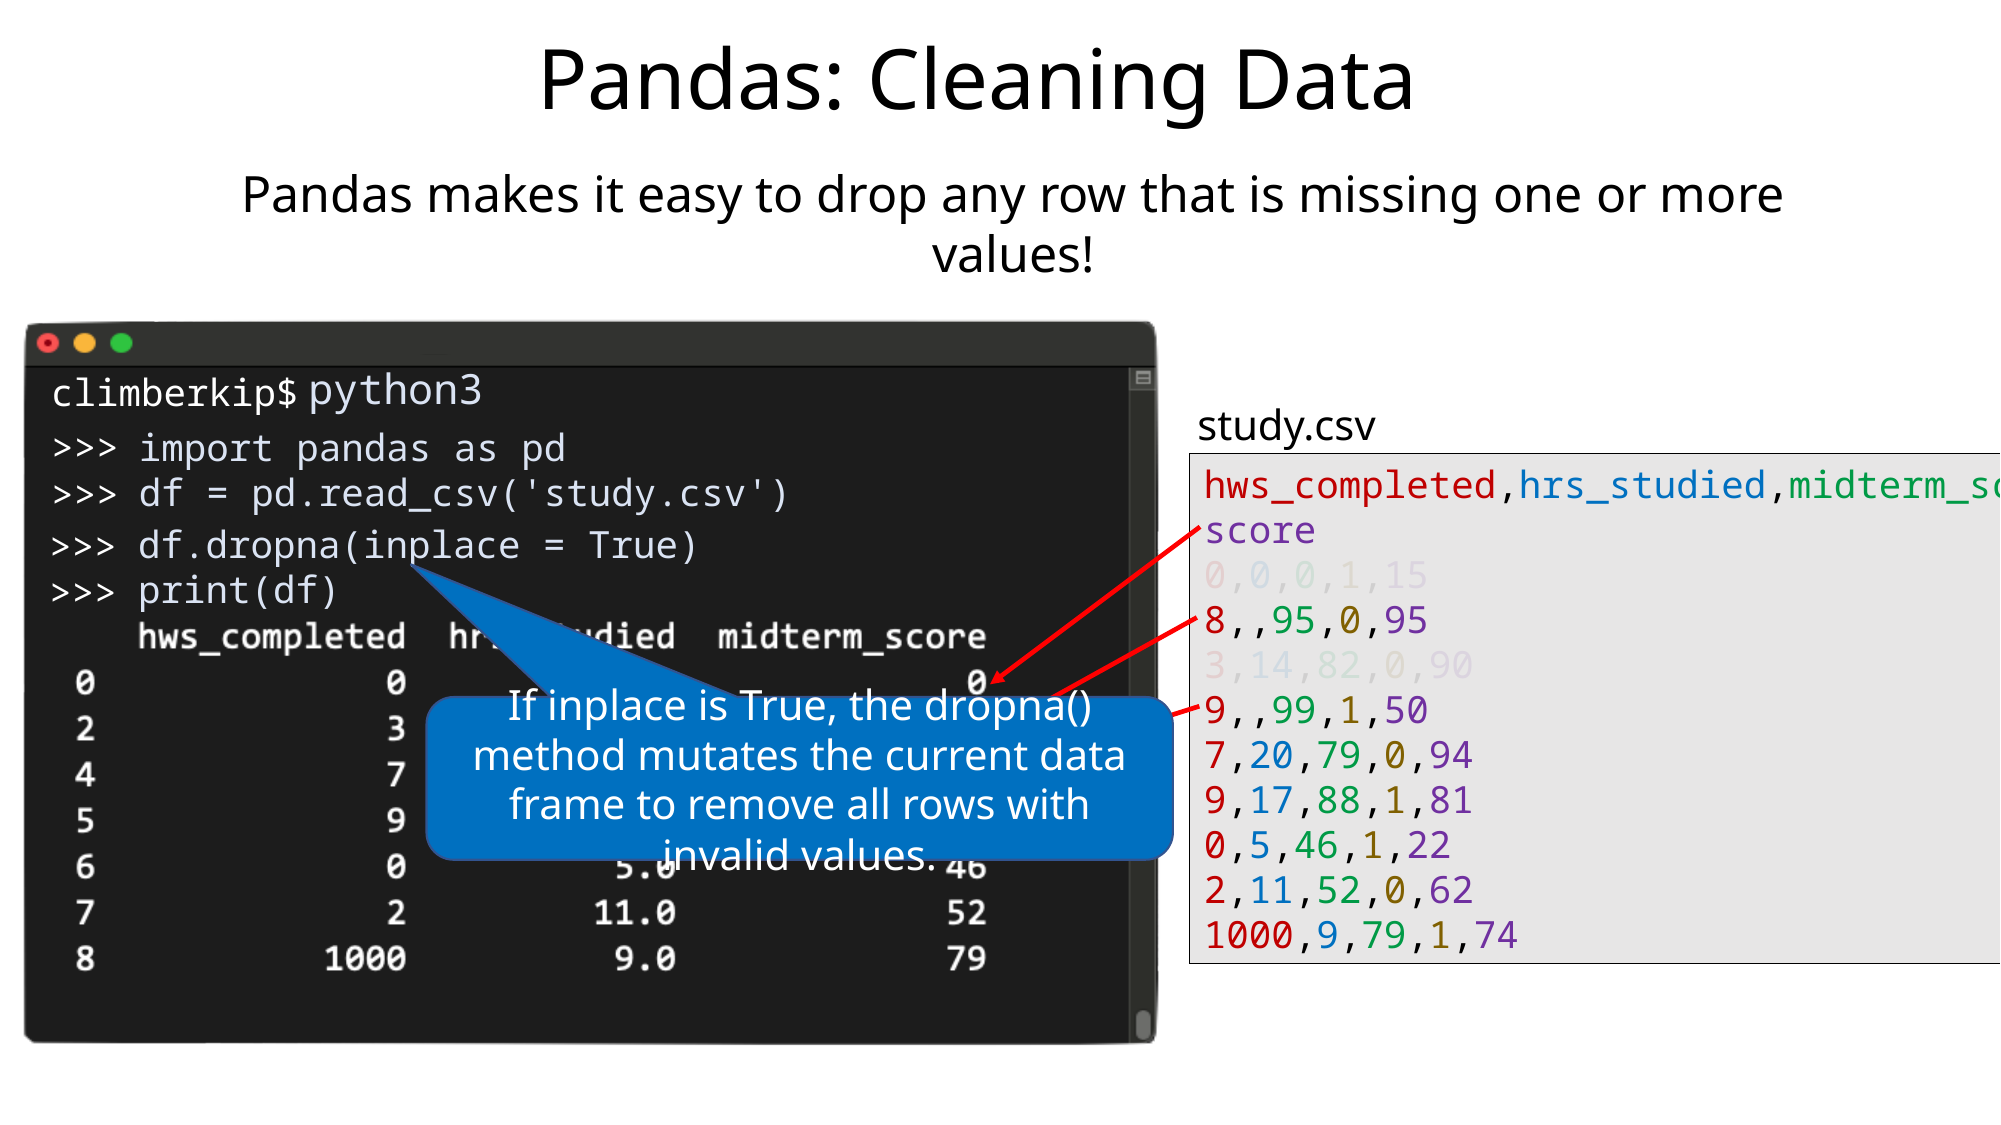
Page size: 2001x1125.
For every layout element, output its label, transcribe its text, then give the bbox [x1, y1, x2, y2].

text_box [991, 617, 1197, 706]
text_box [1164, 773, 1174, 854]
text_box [1182, 391, 2000, 924]
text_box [989, 526, 1200, 685]
text_box hws_completed,hrs_studied,midterm_score,partied_night_before,final_exam_score 0,0,0,1,15 8,,95,0,95 3,14,82,0,90 9,,99,1,50 7,20,79,0,94 9,17,88,1,81 0,5,46,1,22 2,11,52,0,62 1000,9,79,1,74 [1189, 924, 2000, 964]
picture [71, 616, 1007, 984]
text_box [19, 317, 1164, 1050]
text_box Pandas makes it easy to drop any row that is missing one or more values! [154, 155, 1874, 291]
text_box Pandas: Cleaning Data [41, 18, 1914, 134]
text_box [989, 706, 1200, 773]
